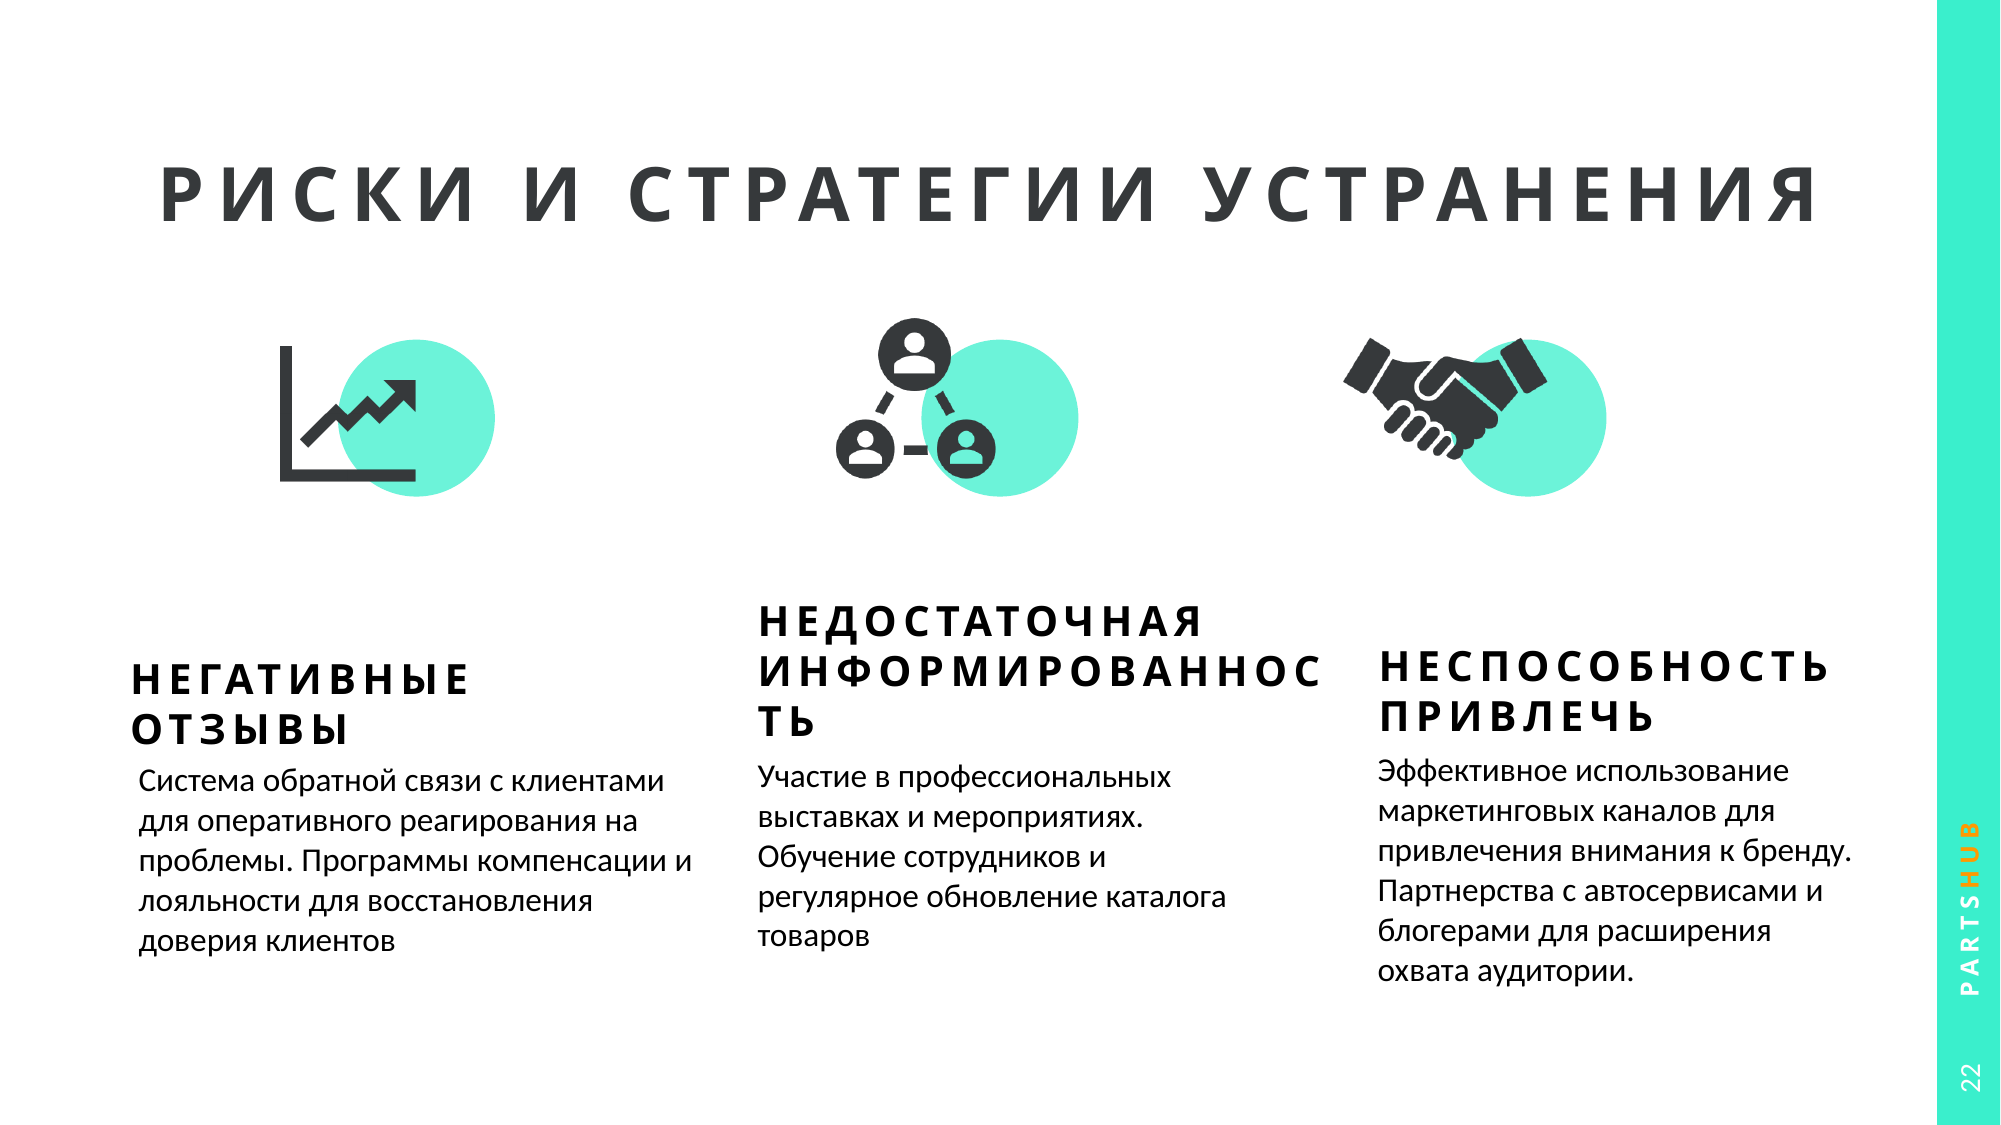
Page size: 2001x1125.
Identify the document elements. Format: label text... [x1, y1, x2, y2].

picture [803, 297, 1028, 499]
slide_number 22 [1937, 1032, 2000, 1125]
footer partshub [1937, 0, 2000, 1032]
picture [1332, 298, 1558, 499]
subtitle Негативные отзывы [130, 588, 702, 754]
list Система обратной связи с клиентами для оперативного реагирования на проблемы. Программы компенсации и лояльности для восстановления доверия клиентов [138, 758, 702, 1097]
list Недостаточная информированность [757, 582, 1355, 746]
title Риски и стратегии устранения [41, 143, 1937, 251]
list Участие в профессиональных выставках и мероприятиях. Обучение сотрудников и регулярное обновление каталога товаров [757, 753, 1241, 1093]
picture [252, 328, 443, 499]
list Неспособность привлечь [1378, 577, 1914, 740]
list Эффективное использование маркетинговых каналов для привлечения внимания к бренду. Партнерства с автосервисами и блогерами для расширения охвата аудитории. [1377, 748, 1861, 1087]
